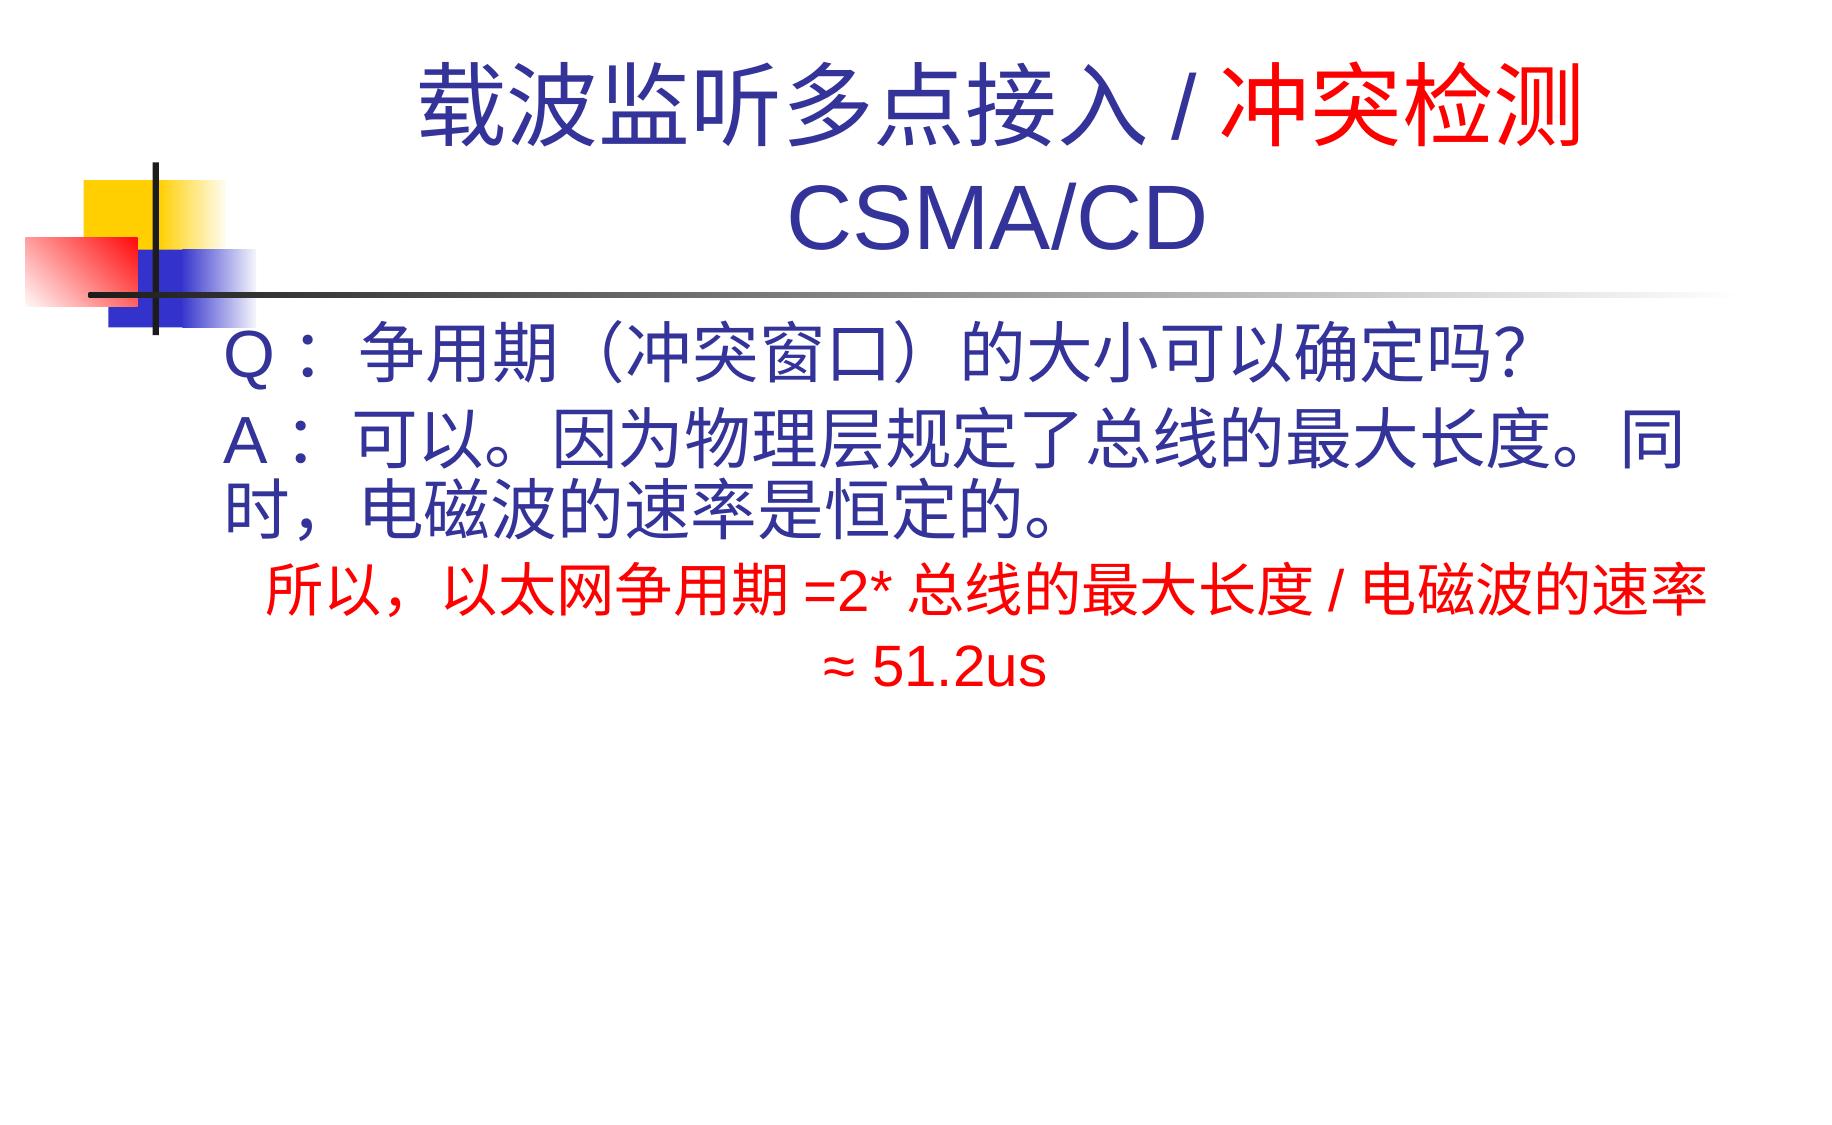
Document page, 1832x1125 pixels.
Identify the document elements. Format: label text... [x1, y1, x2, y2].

list Q：争用期（冲突窗口）的大小可以确定吗？ A：可以。因为物理层规定了总线的最大长度。同时，电磁波的速率是恒定的。 所以，以太网争用期=2*总线的最大长度/电磁波的速率 ≈ 51.2us [208, 312, 1766, 988]
title 载波监听多点接入/冲突检测 CSMA/CD [230, 35, 1791, 275]
